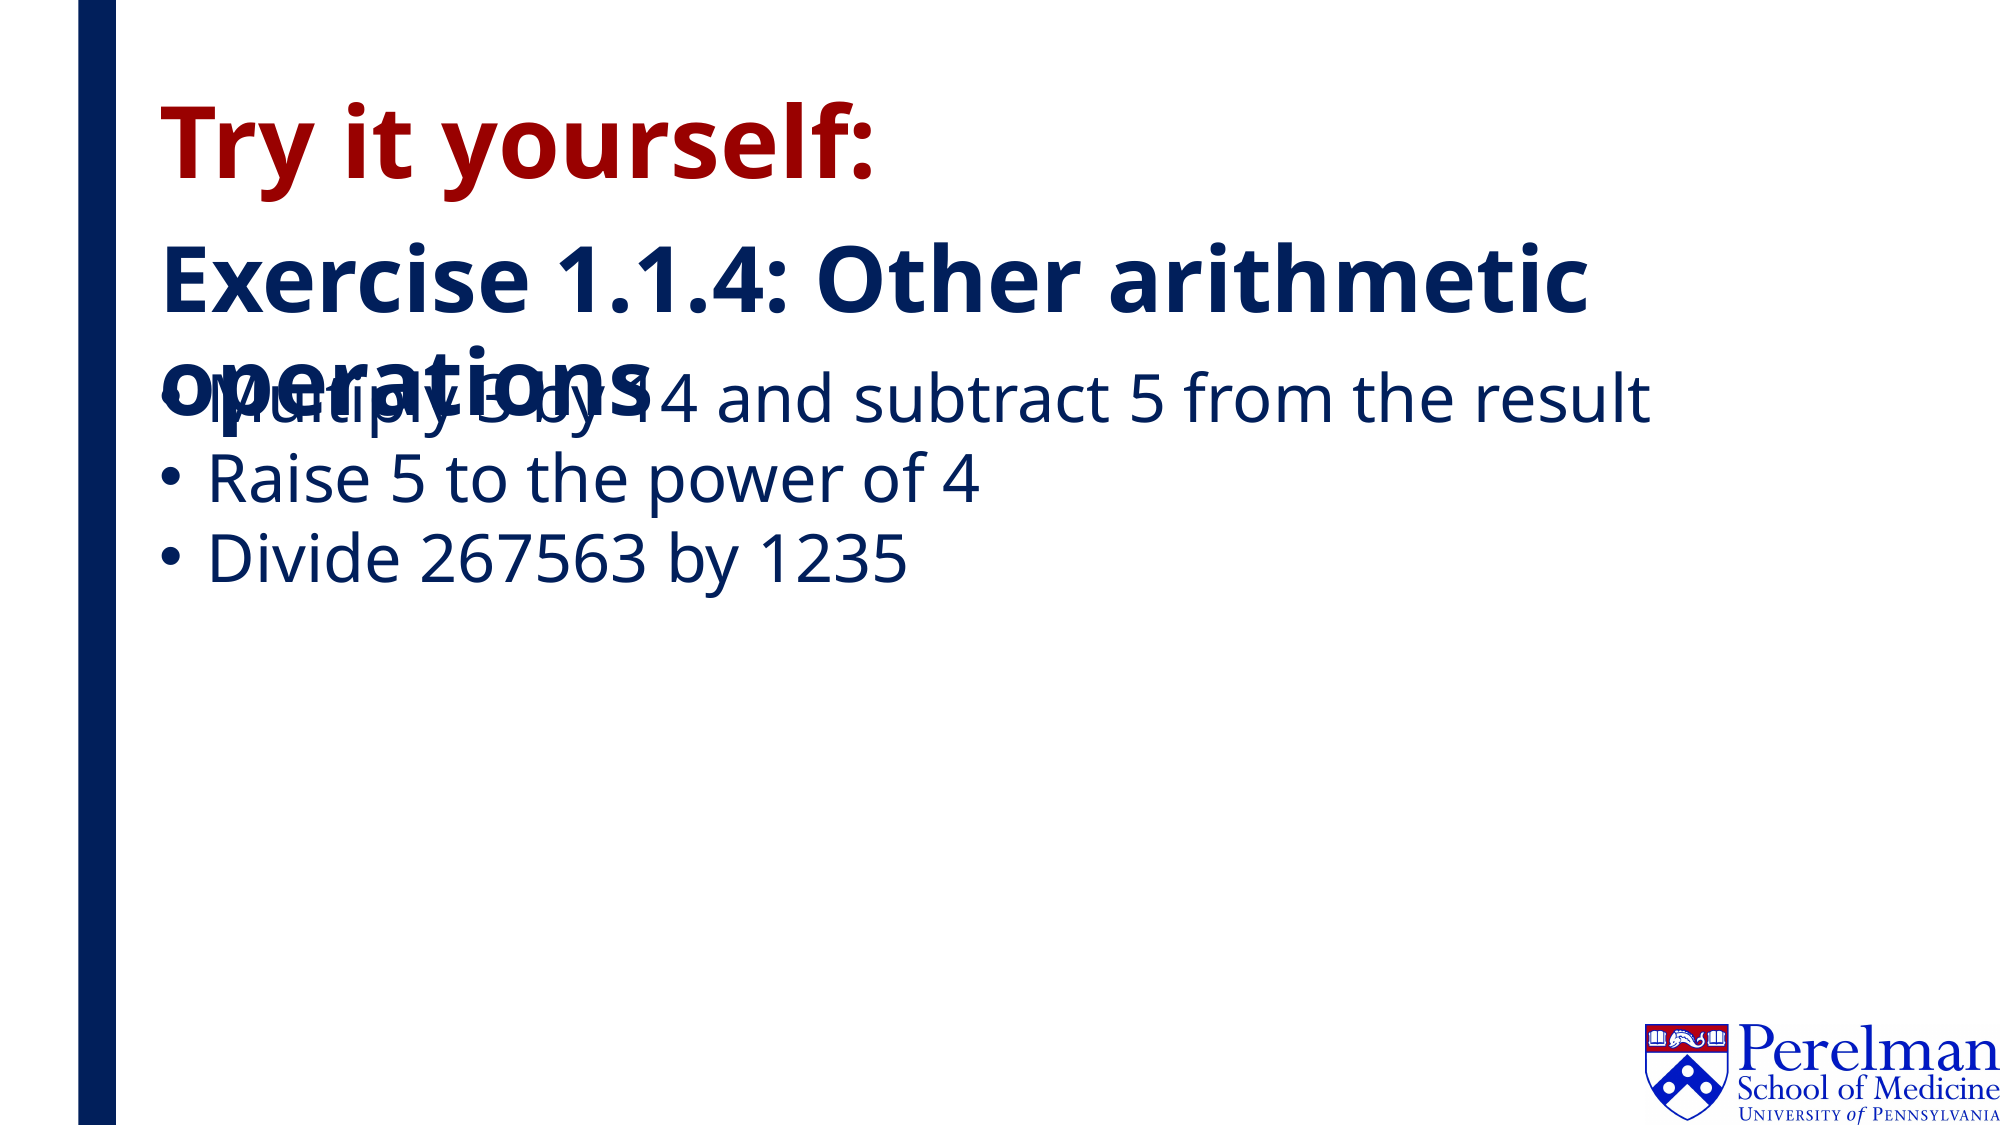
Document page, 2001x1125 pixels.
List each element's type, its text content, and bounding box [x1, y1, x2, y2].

title Try it yourself: [145, 39, 1942, 221]
text_box Multiply 3 by 14 and subtract 5 from the result Raise 5 to the power of 4 Divide 267563 by 1235 [145, 268, 1942, 603]
list Exercise 1.1.4: Other arithmetic operations [145, 221, 1942, 268]
picture [1645, 1024, 2000, 1125]
